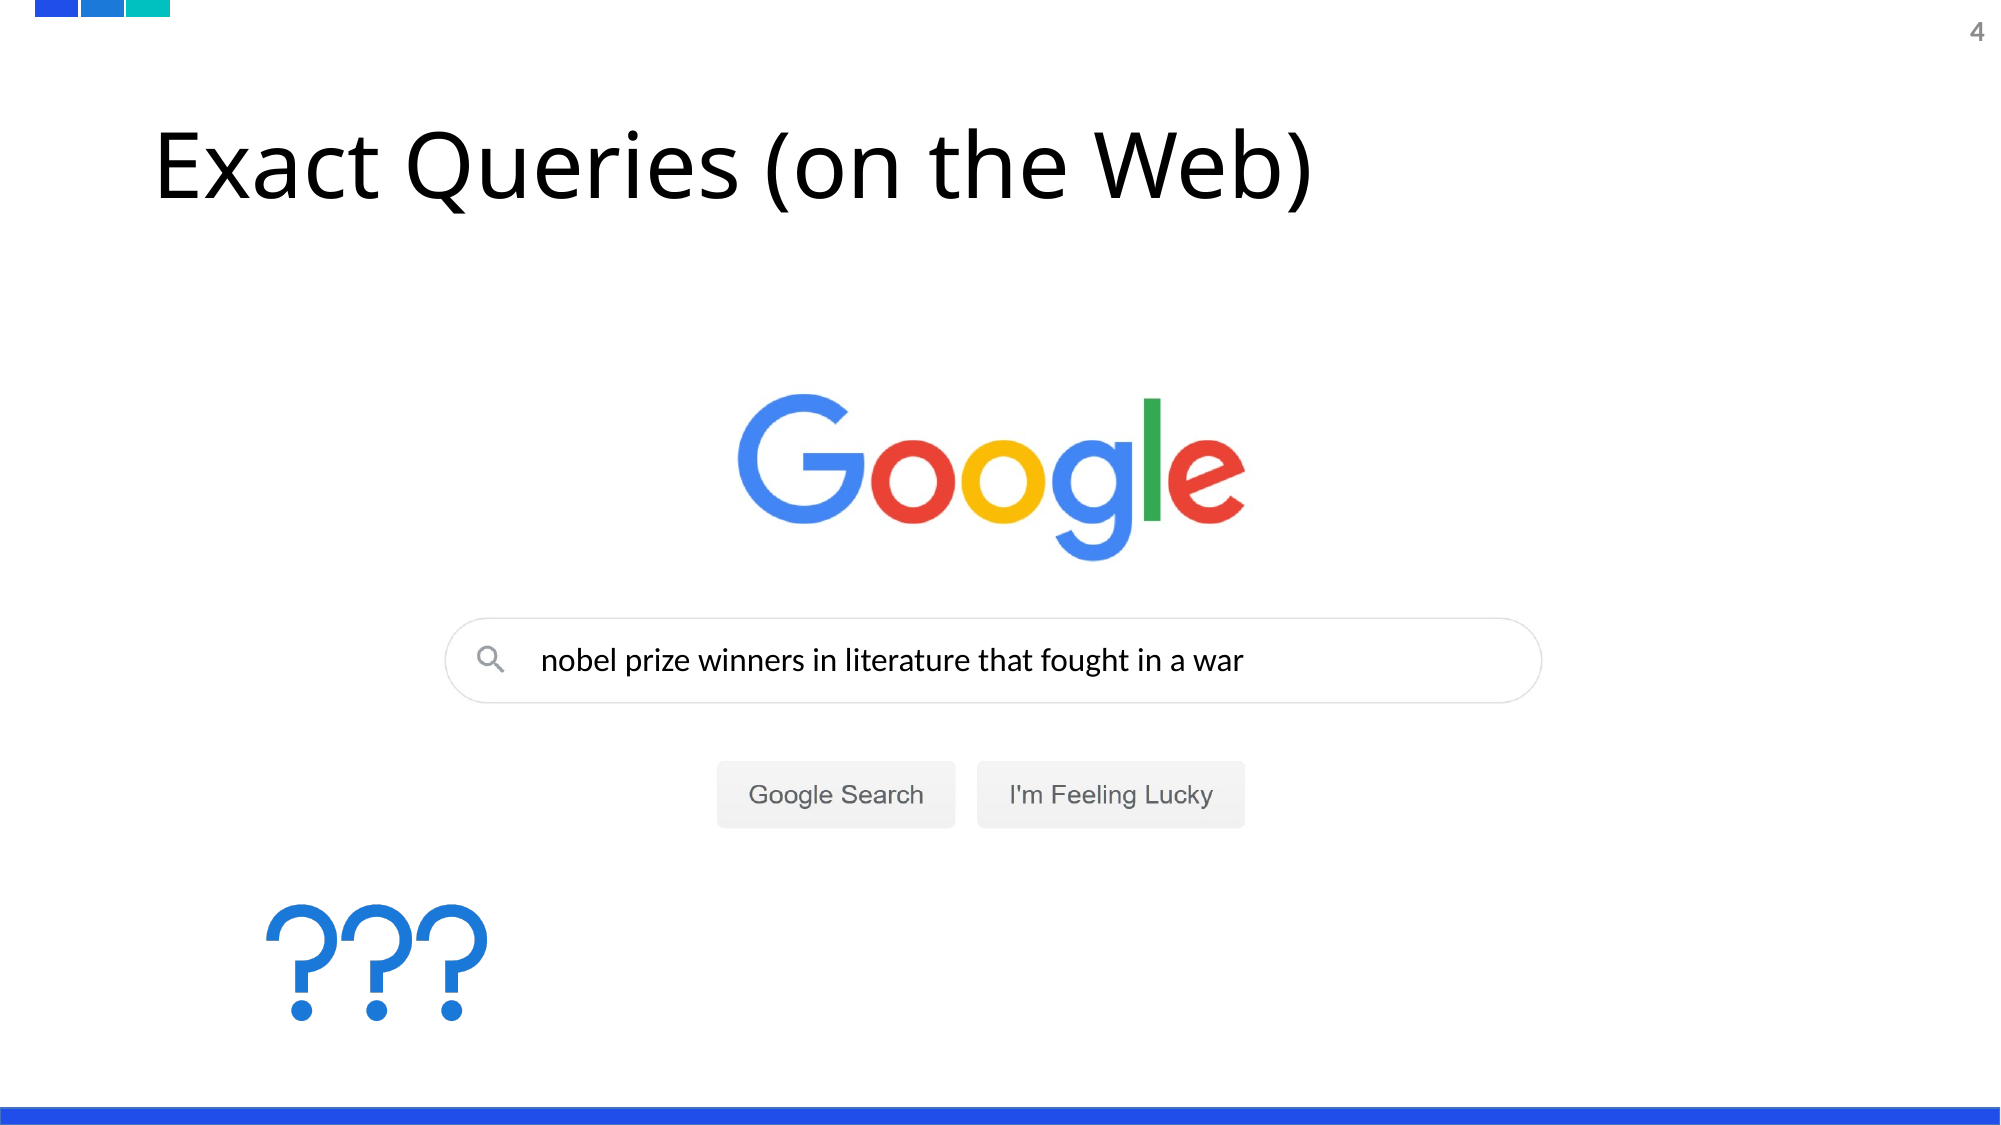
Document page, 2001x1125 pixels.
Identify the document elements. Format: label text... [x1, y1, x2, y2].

title Exact Queries (on the Web) [137, 59, 1863, 278]
picture [411, 346, 1570, 871]
picture [226, 887, 527, 1038]
slide_number 4 [1550, 0, 2000, 60]
